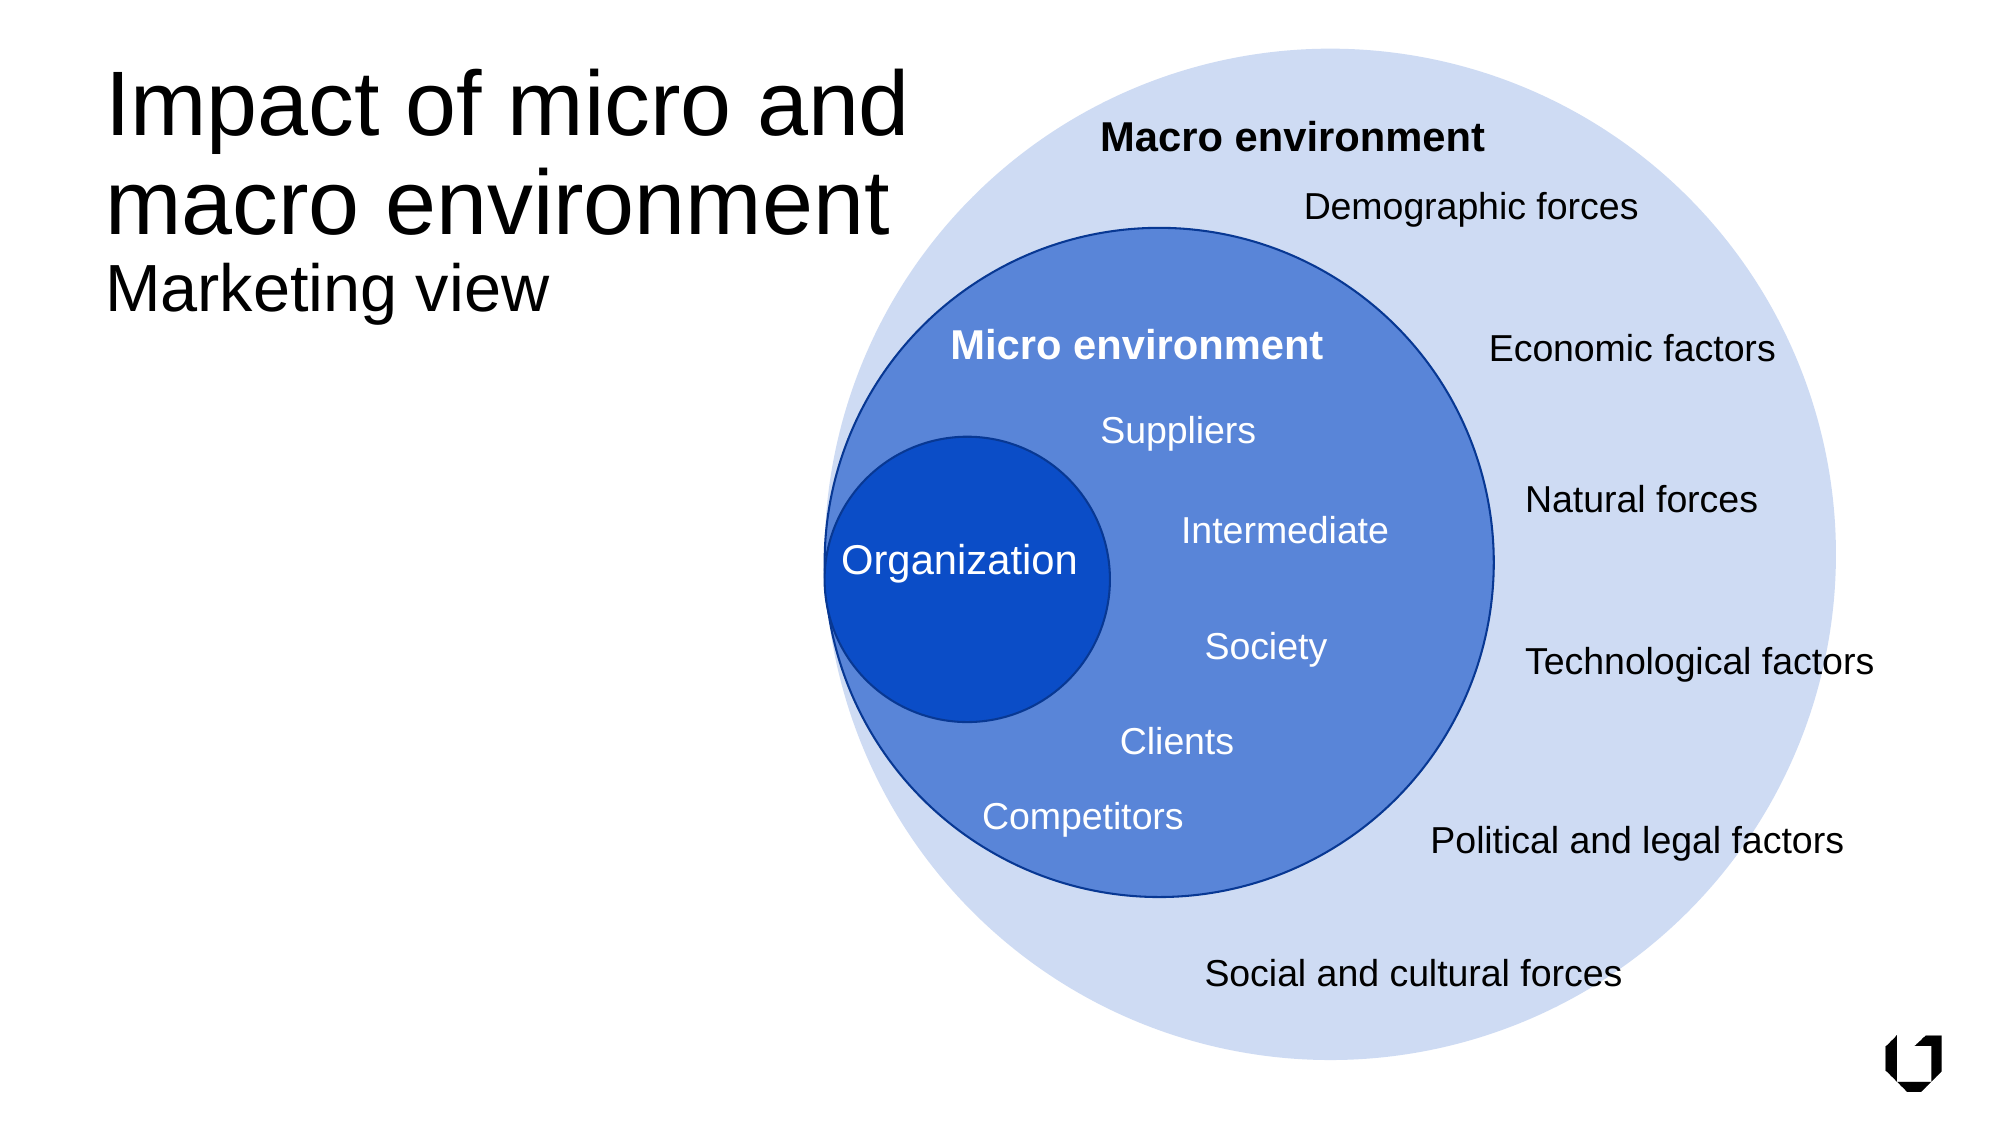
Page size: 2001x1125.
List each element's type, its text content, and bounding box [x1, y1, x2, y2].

text_box Suppliers [1085, 399, 1314, 459]
text_box [1103, 47, 1557, 101]
text_box Macro environment [1085, 101, 1665, 167]
text_box Political and legal factors [1415, 808, 1904, 869]
text_box Micro environment [935, 310, 1340, 376]
text_box [824, 110, 1837, 1062]
text_box Natural forces [1510, 467, 1931, 528]
text_box [823, 435, 1111, 724]
text_box Intermediate [1166, 498, 1416, 559]
picture [1885, 1035, 1942, 1092]
text_box Organization [826, 525, 1093, 590]
text_box [823, 226, 1495, 899]
text_box Demographic forces [1288, 174, 1665, 235]
text_box Clients [1105, 709, 1320, 770]
text_box Society [1189, 614, 1452, 675]
title Impact of micro and macro environment Marketing view [90, 48, 947, 267]
text_box Competitors [967, 784, 1212, 845]
text_box Economic factors [1474, 316, 1866, 377]
text_box Social and cultural forces [1189, 941, 1795, 1002]
text_box Technological factors [1510, 629, 1999, 690]
